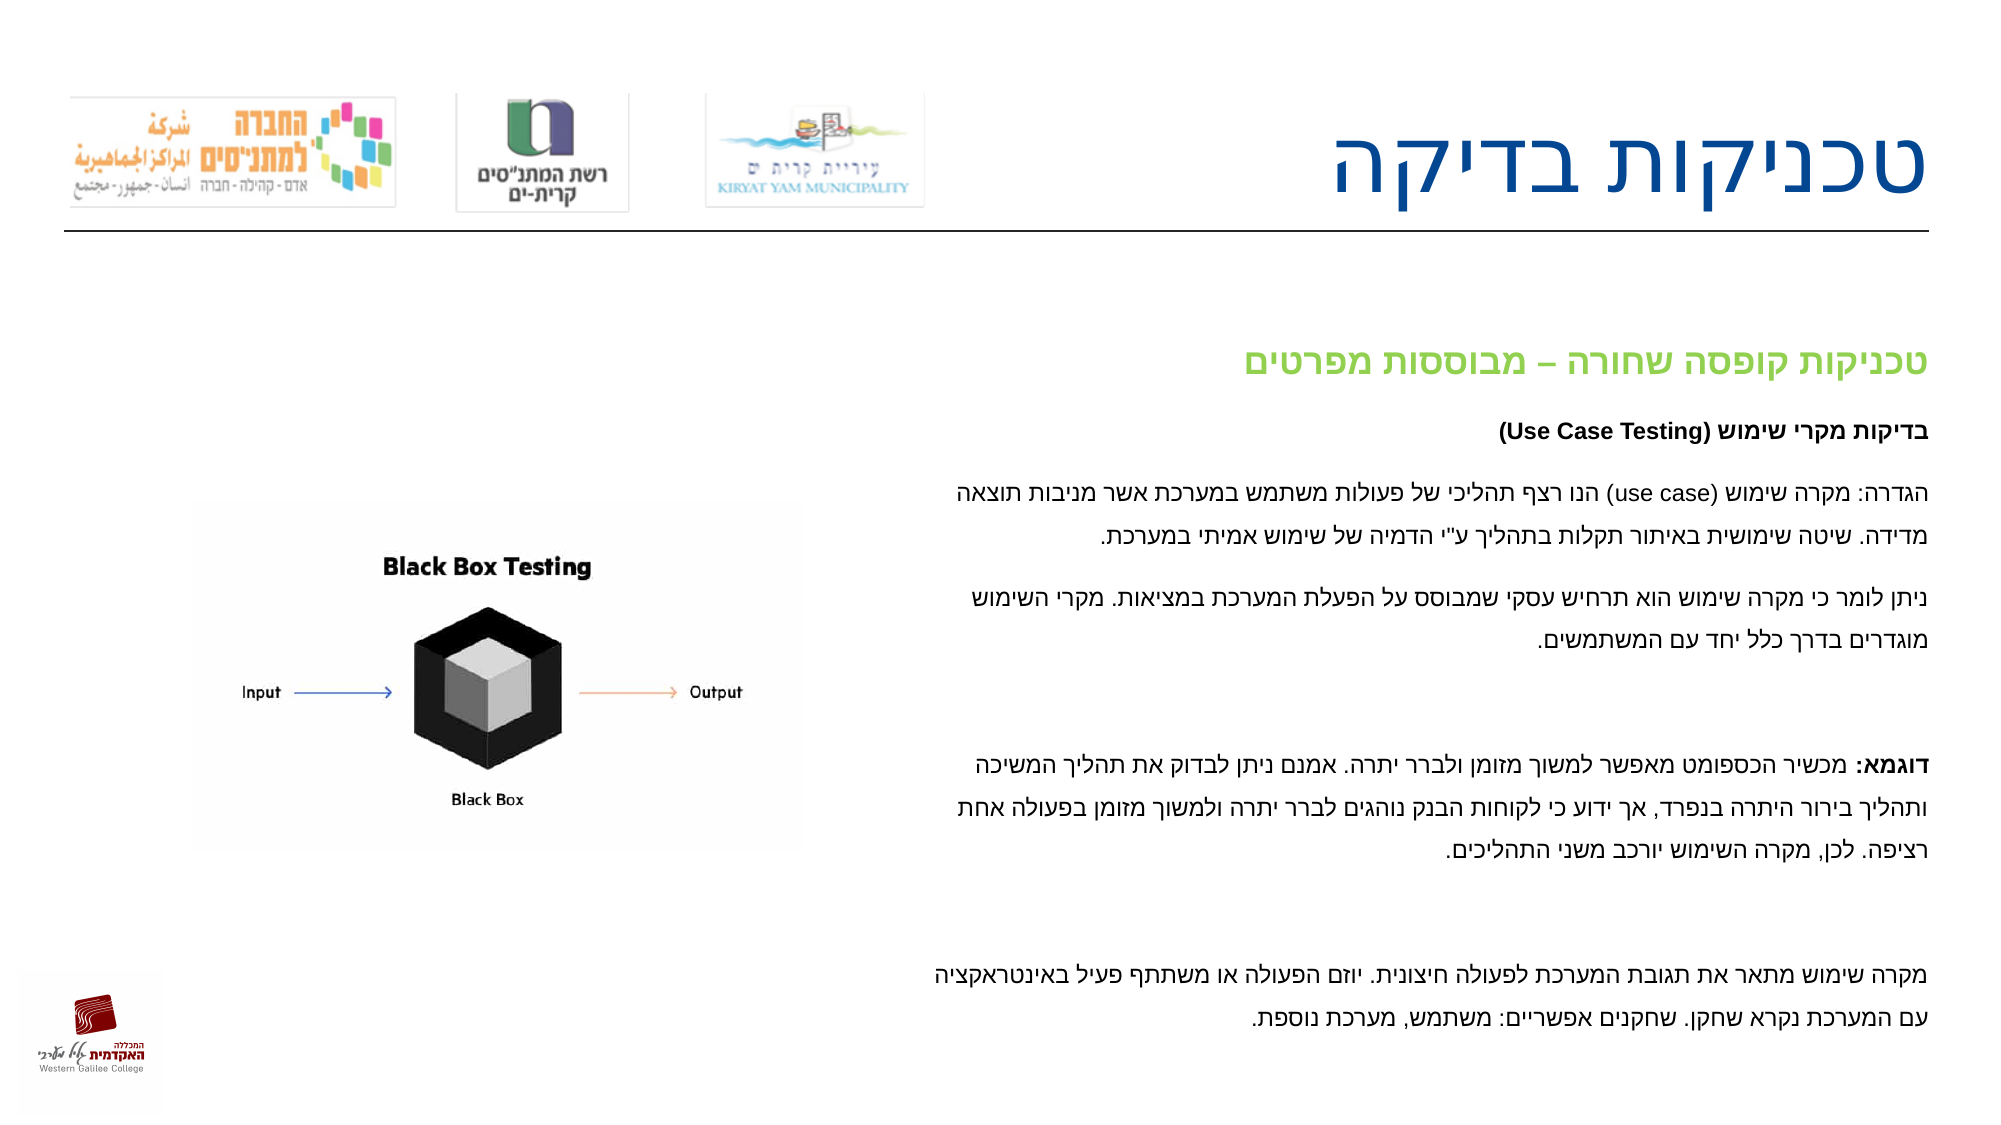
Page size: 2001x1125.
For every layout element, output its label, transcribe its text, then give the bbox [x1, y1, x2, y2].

title טכניקות בדיקה [64, 55, 1930, 221]
picture [18, 970, 164, 1116]
picture [192, 502, 803, 850]
text_box טכניקות קופסה שחורה – מבוססות מפרטים בדיקות מקרי שימוש (Use Case Testing) הגדרה: מקרה שימוש (use case) הנו רצף תהליכי של פעולות משתמש במערכת אשר מניבות תוצאה מדידה. שיטה שימושית באיתור תקלות בתהליך ע"י הדמיה של שימוש אמיתי במערכת. ניתן לומר כי מקרה שימוש הוא תרחיש עסקי שמבוסס על הפעלת המערכת במציאות. מקרי השימוש מוגדרים בדרך כלל יחד עם המשתמשים. דוגמא: מכשיר הכספומט מאפשר למשוך מזומן ולברר יתרה. אמנם ניתן לבדוק את תהליך המשיכה ותהליך בירור היתרה בנפרד, אך ידוע כי לקוחות הבנק נוהגים לברר יתרה ולמשוך מזומן בפעולה אחת רציפה. לכן, מקרה השימוש יורכב משני התהליכים. מקרה שימוש מתאר את תגובת המערכת לפעולה חיצונית. יוזם הפעולה או משתתף פעיל באינטראקציה עם המערכת נקרא שחקן. שחקנים אפשריים: משתמש, מערכת נוספת. [924, 309, 1930, 1043]
picture [70, 93, 925, 213]
